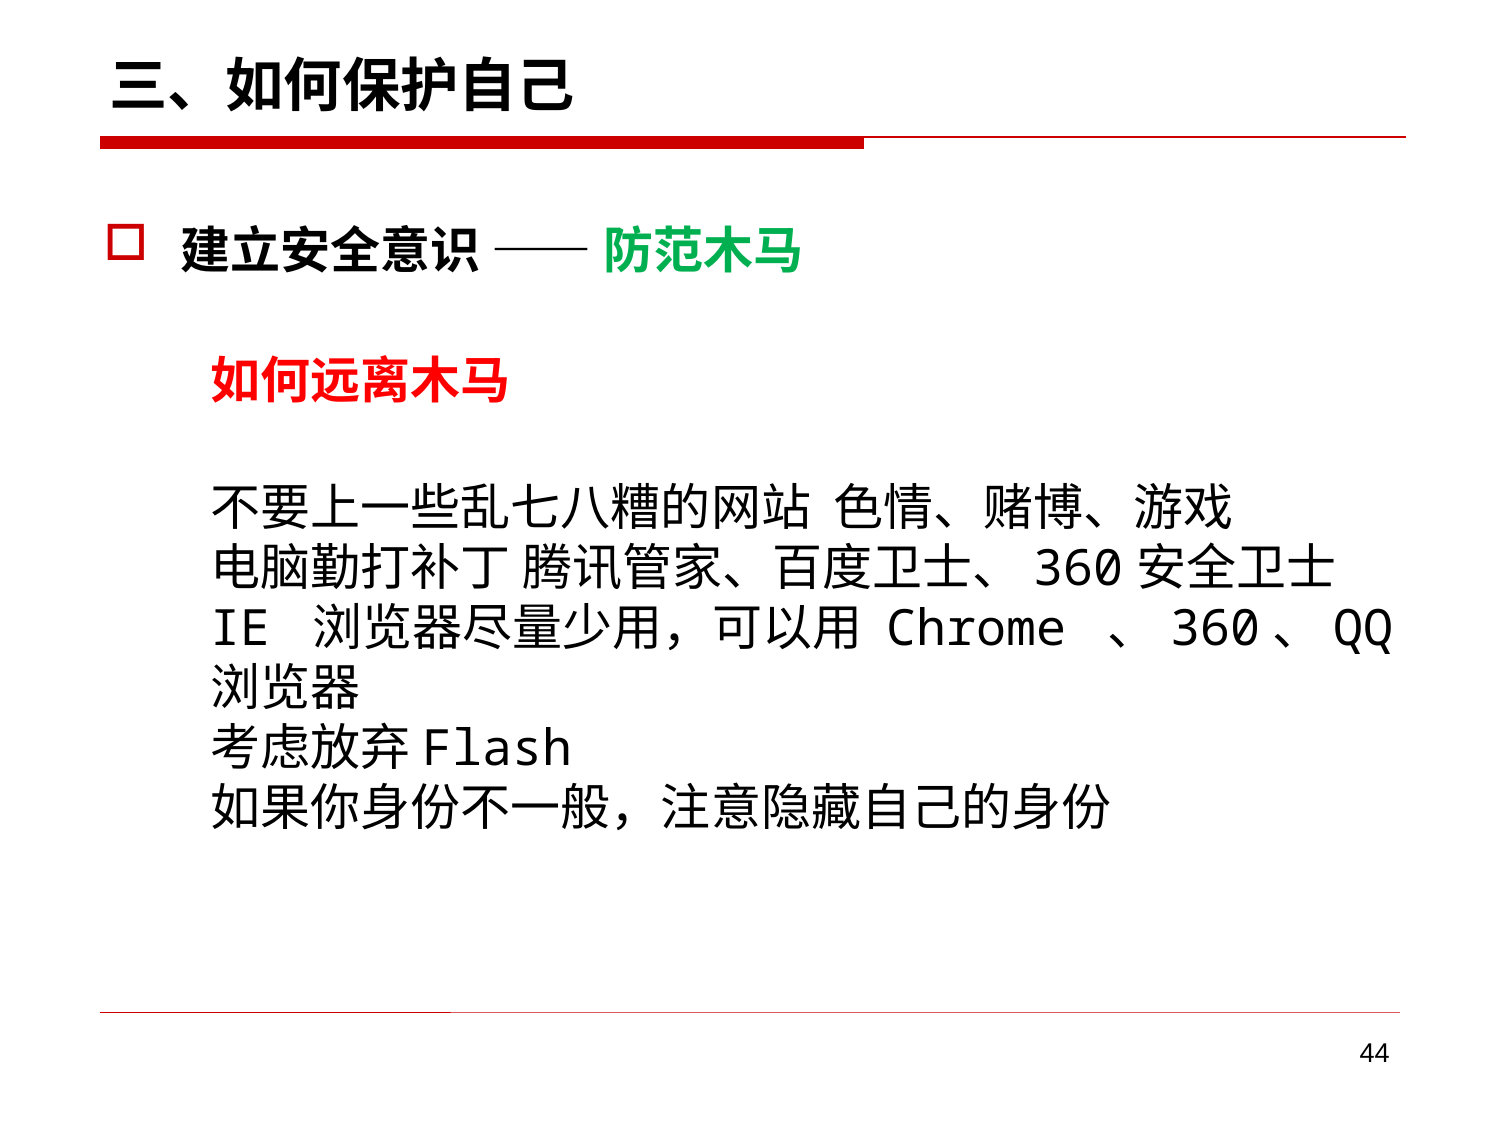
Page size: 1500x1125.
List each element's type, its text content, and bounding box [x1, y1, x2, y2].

text_box 不要上一些乱七八糟的网站 色情、赌博、游戏 电脑勤打补丁 腾讯管家、百度卫士、360安全卫士 IE 浏览器尽量少用，可以用 Chrome 、360、QQ浏览器 考虑放弃Flash 如果你身份不一般，注意隐藏自己的身份 [196, 467, 1442, 843]
title 三、如何保护自己 [94, 8, 1407, 126]
list 建立安全意识 —— 防范木马 [88, 181, 1211, 315]
text_box 如何远离木马 [196, 341, 1267, 416]
